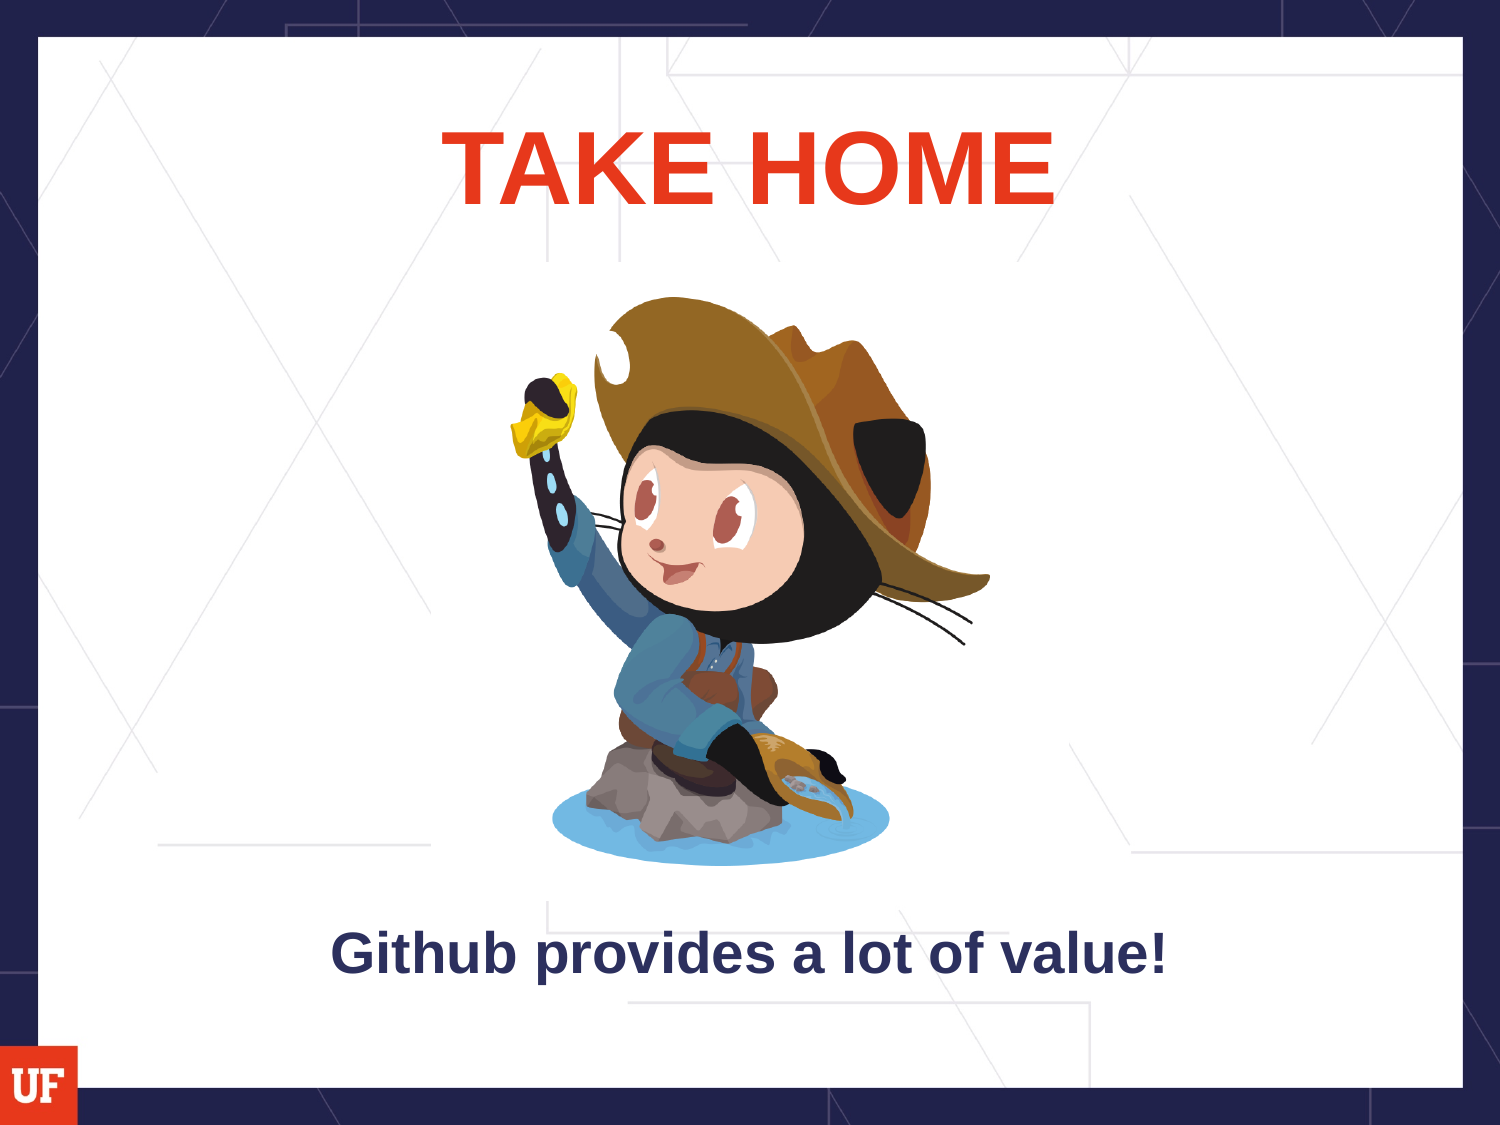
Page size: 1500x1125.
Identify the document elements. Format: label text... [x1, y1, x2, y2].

picture [0, 0, 1500, 1125]
text_box Github provides a lot of value! [145, 907, 1355, 993]
title TAKE HOME [62, 62, 1438, 263]
